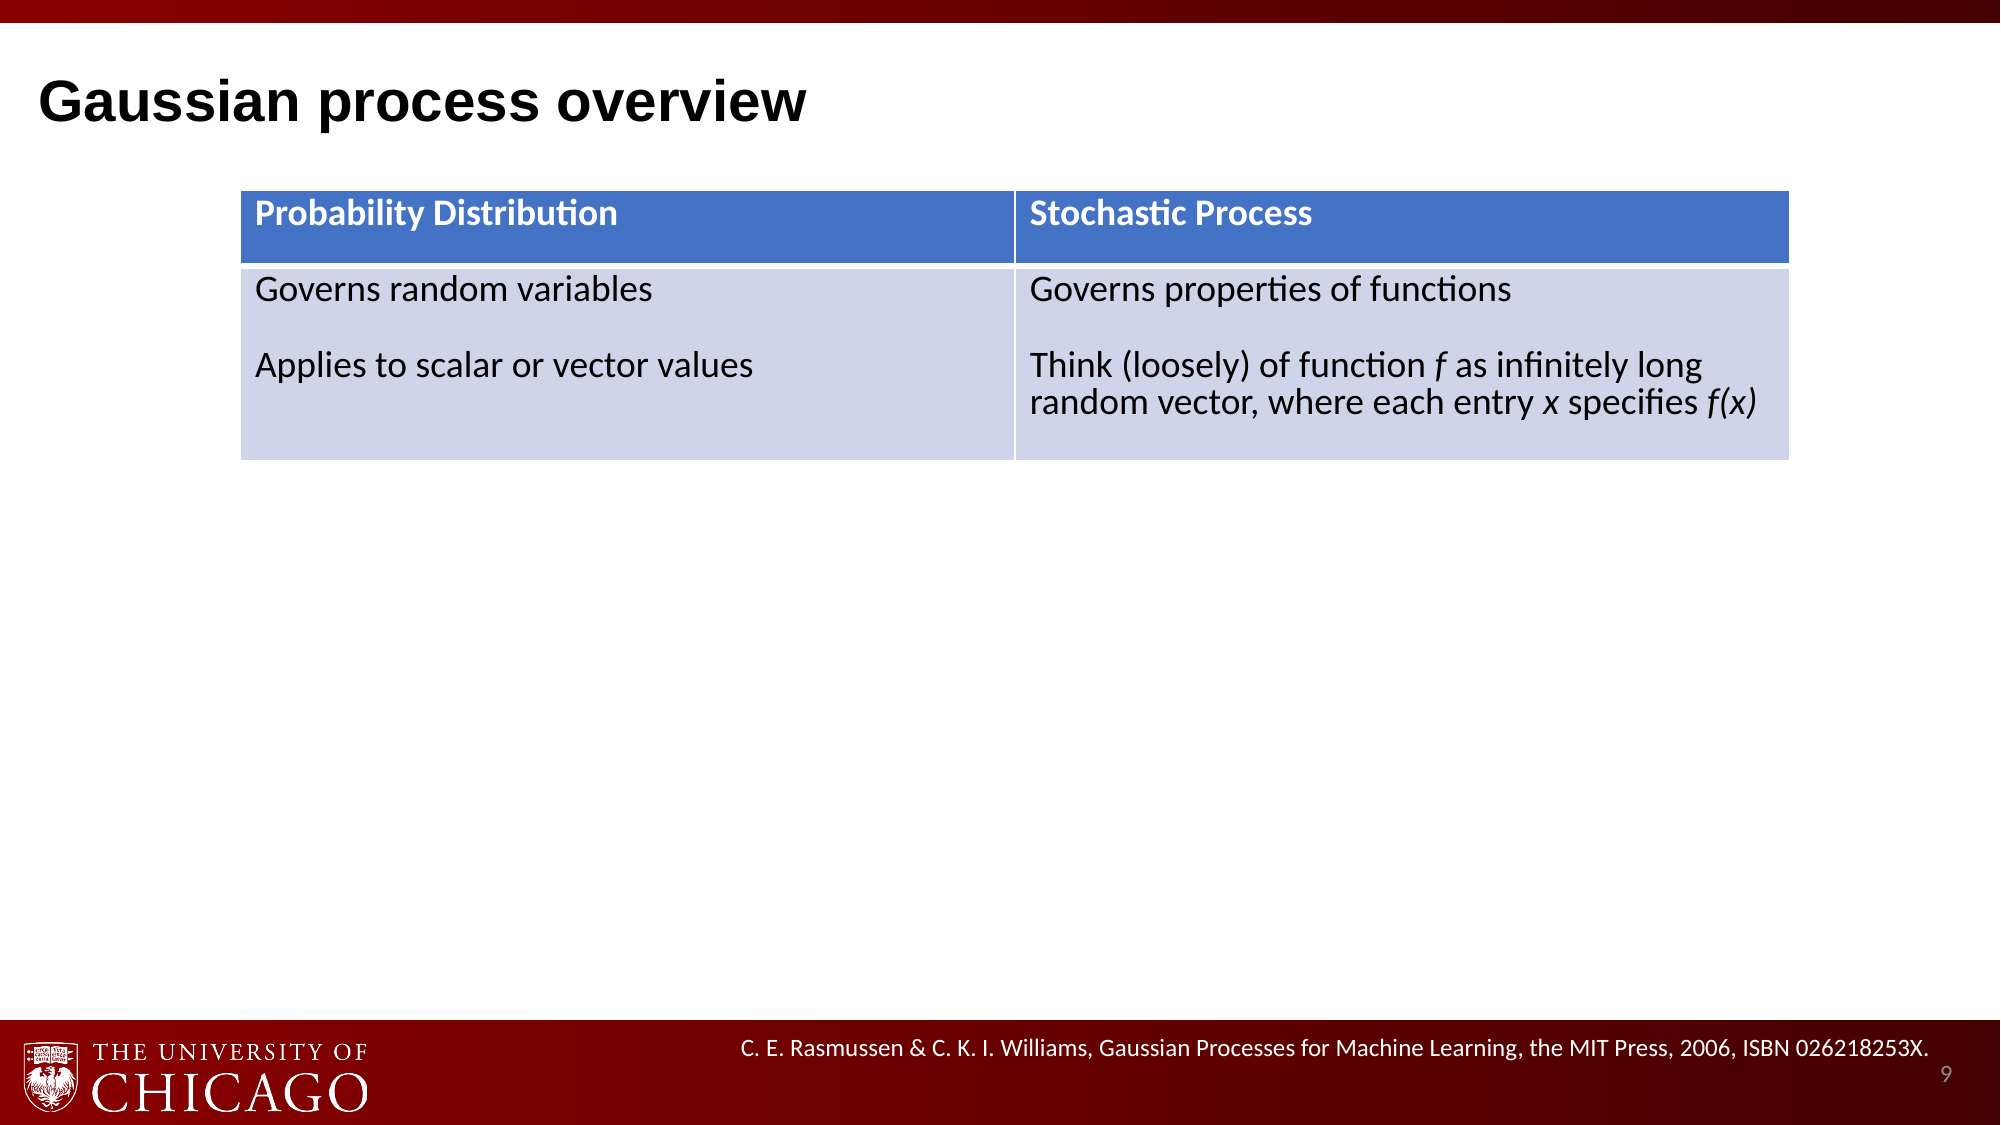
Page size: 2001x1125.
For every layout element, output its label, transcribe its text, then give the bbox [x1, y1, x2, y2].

table_cell Governs random variables Applies to scalar or vector values [241, 269, 1014, 460]
table_header Stochastic Process [1016, 191, 1789, 263]
text_box Gaussian process overview [23, 55, 1704, 141]
text_box C. E. Rasmussen & C. K. I. Williams, Gaussian Processes for Machine Learning, the MIT Press, 2006, ISBN 026218253X. [726, 1024, 1959, 1069]
table_cell Governs properties of functions Think (loosely) of function f as infinitely long random vector, where each entry x specifies f(x) [1016, 269, 1789, 460]
text_box [0, 1020, 2000, 1125]
picture [23, 1042, 367, 1112]
slide_number 9 [1517, 1042, 1968, 1103]
table_header Probability Distribution [241, 191, 1014, 263]
text_box [0, 0, 2000, 23]
